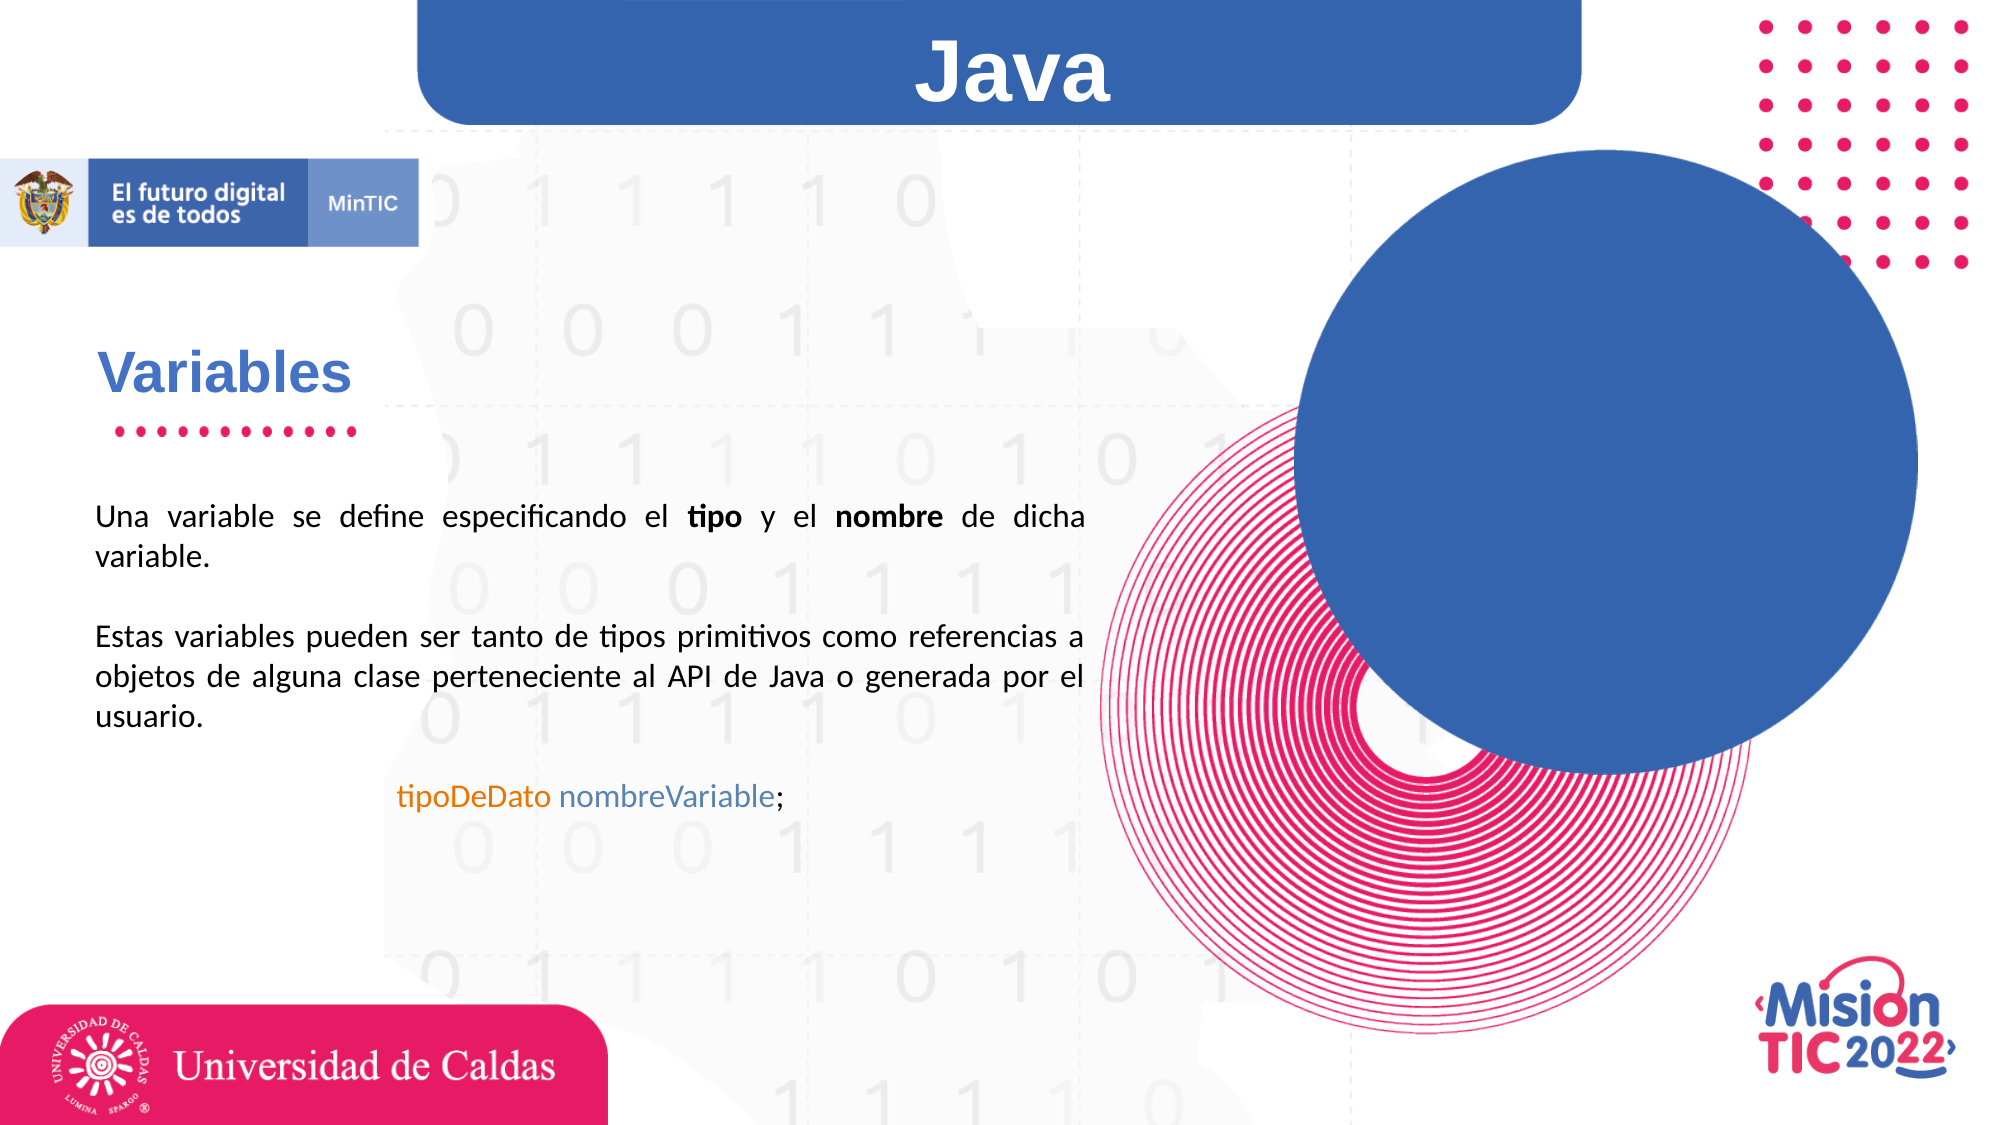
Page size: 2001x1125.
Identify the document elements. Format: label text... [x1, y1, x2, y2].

text_box Una variable se define especificando el tipo y el nombre de dicha variable. Estas variables pueden ser tanto de tipos primitivos como referencias a objetos de alguna clase perteneciente al API de Java o generada por el usuario. tipoDeDato nombreVariable; [80, 486, 1095, 821]
text_box Variables [82, 318, 979, 430]
picture [0, 0, 2000, 1125]
text_box Java [564, 17, 1461, 128]
